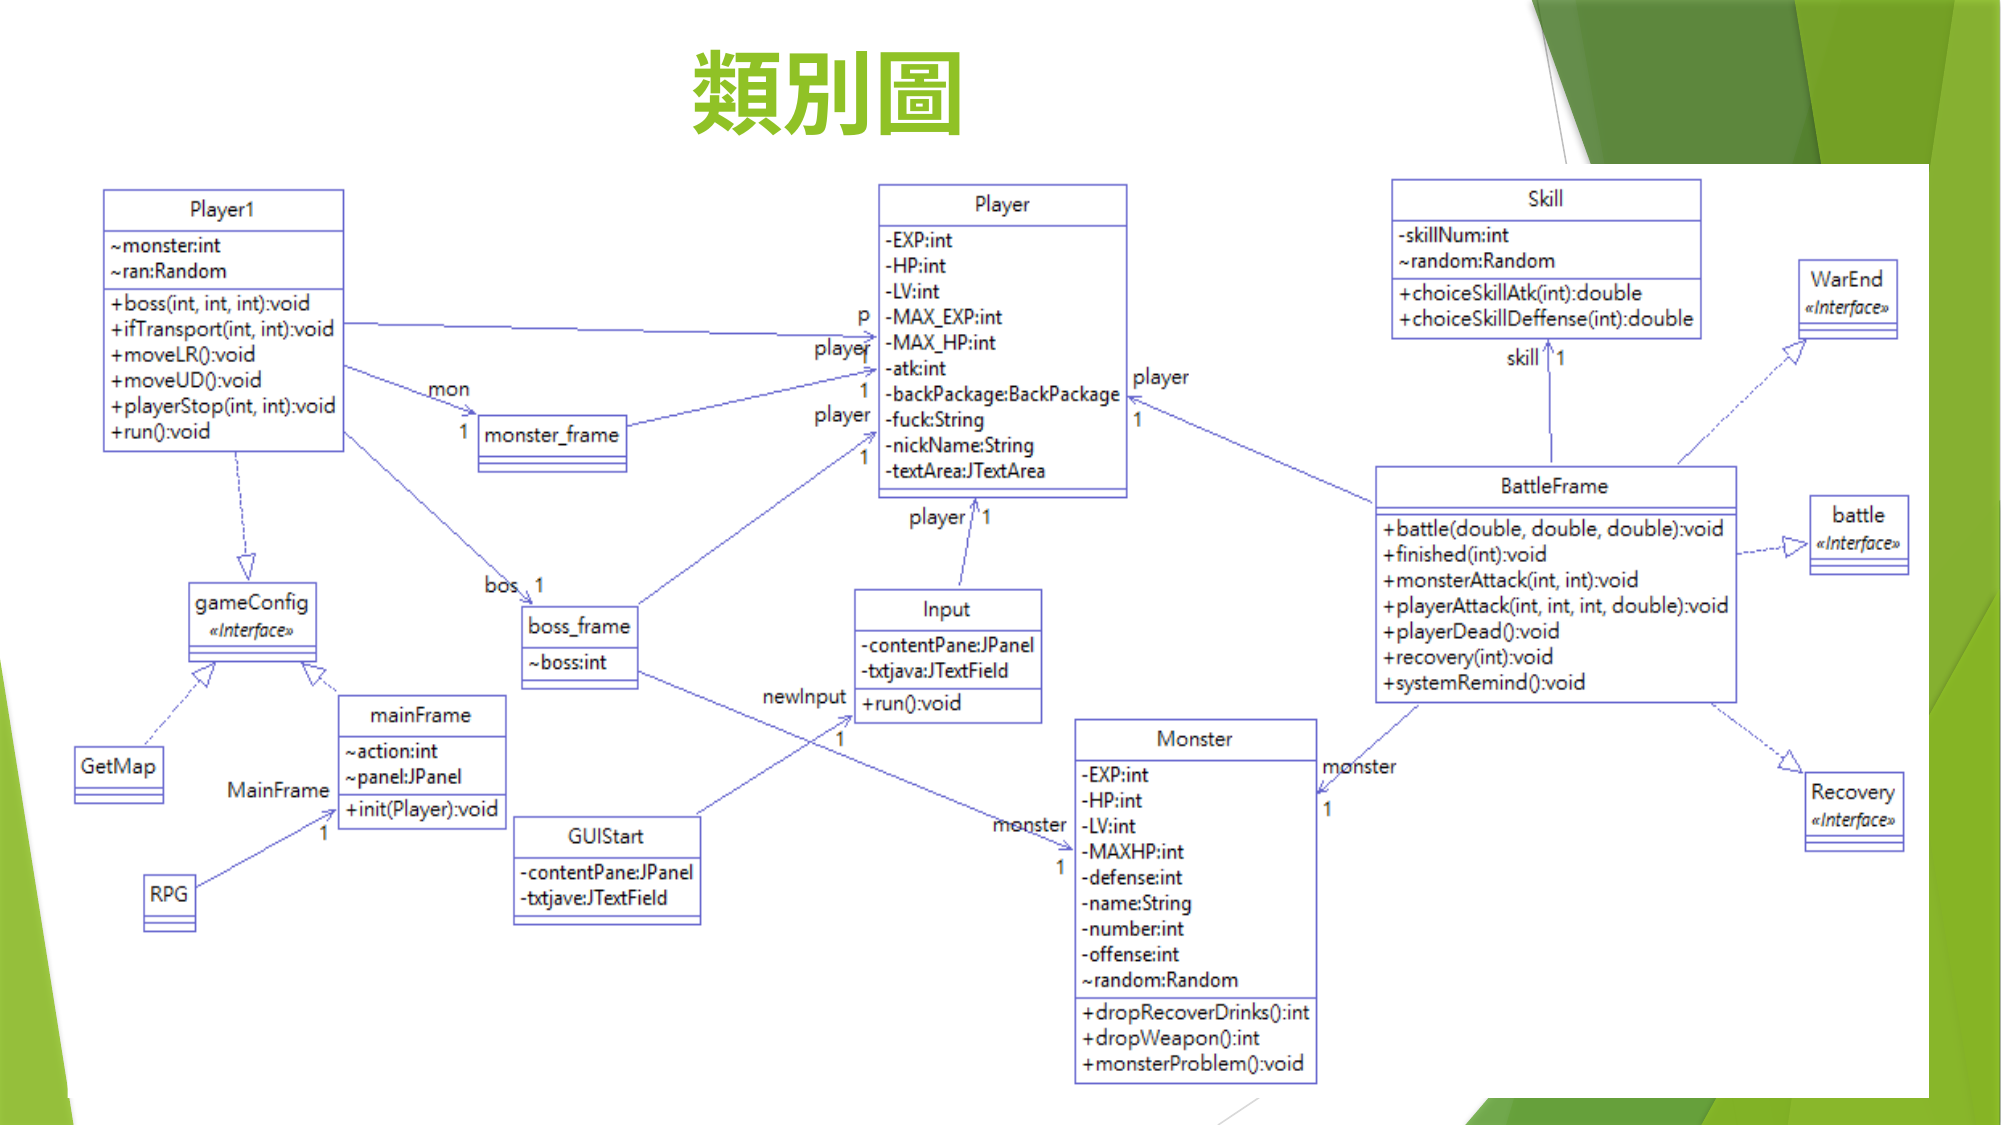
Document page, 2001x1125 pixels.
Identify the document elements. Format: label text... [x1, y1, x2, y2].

title 類別圖 [123, 28, 1534, 163]
picture [67, 163, 1930, 1098]
